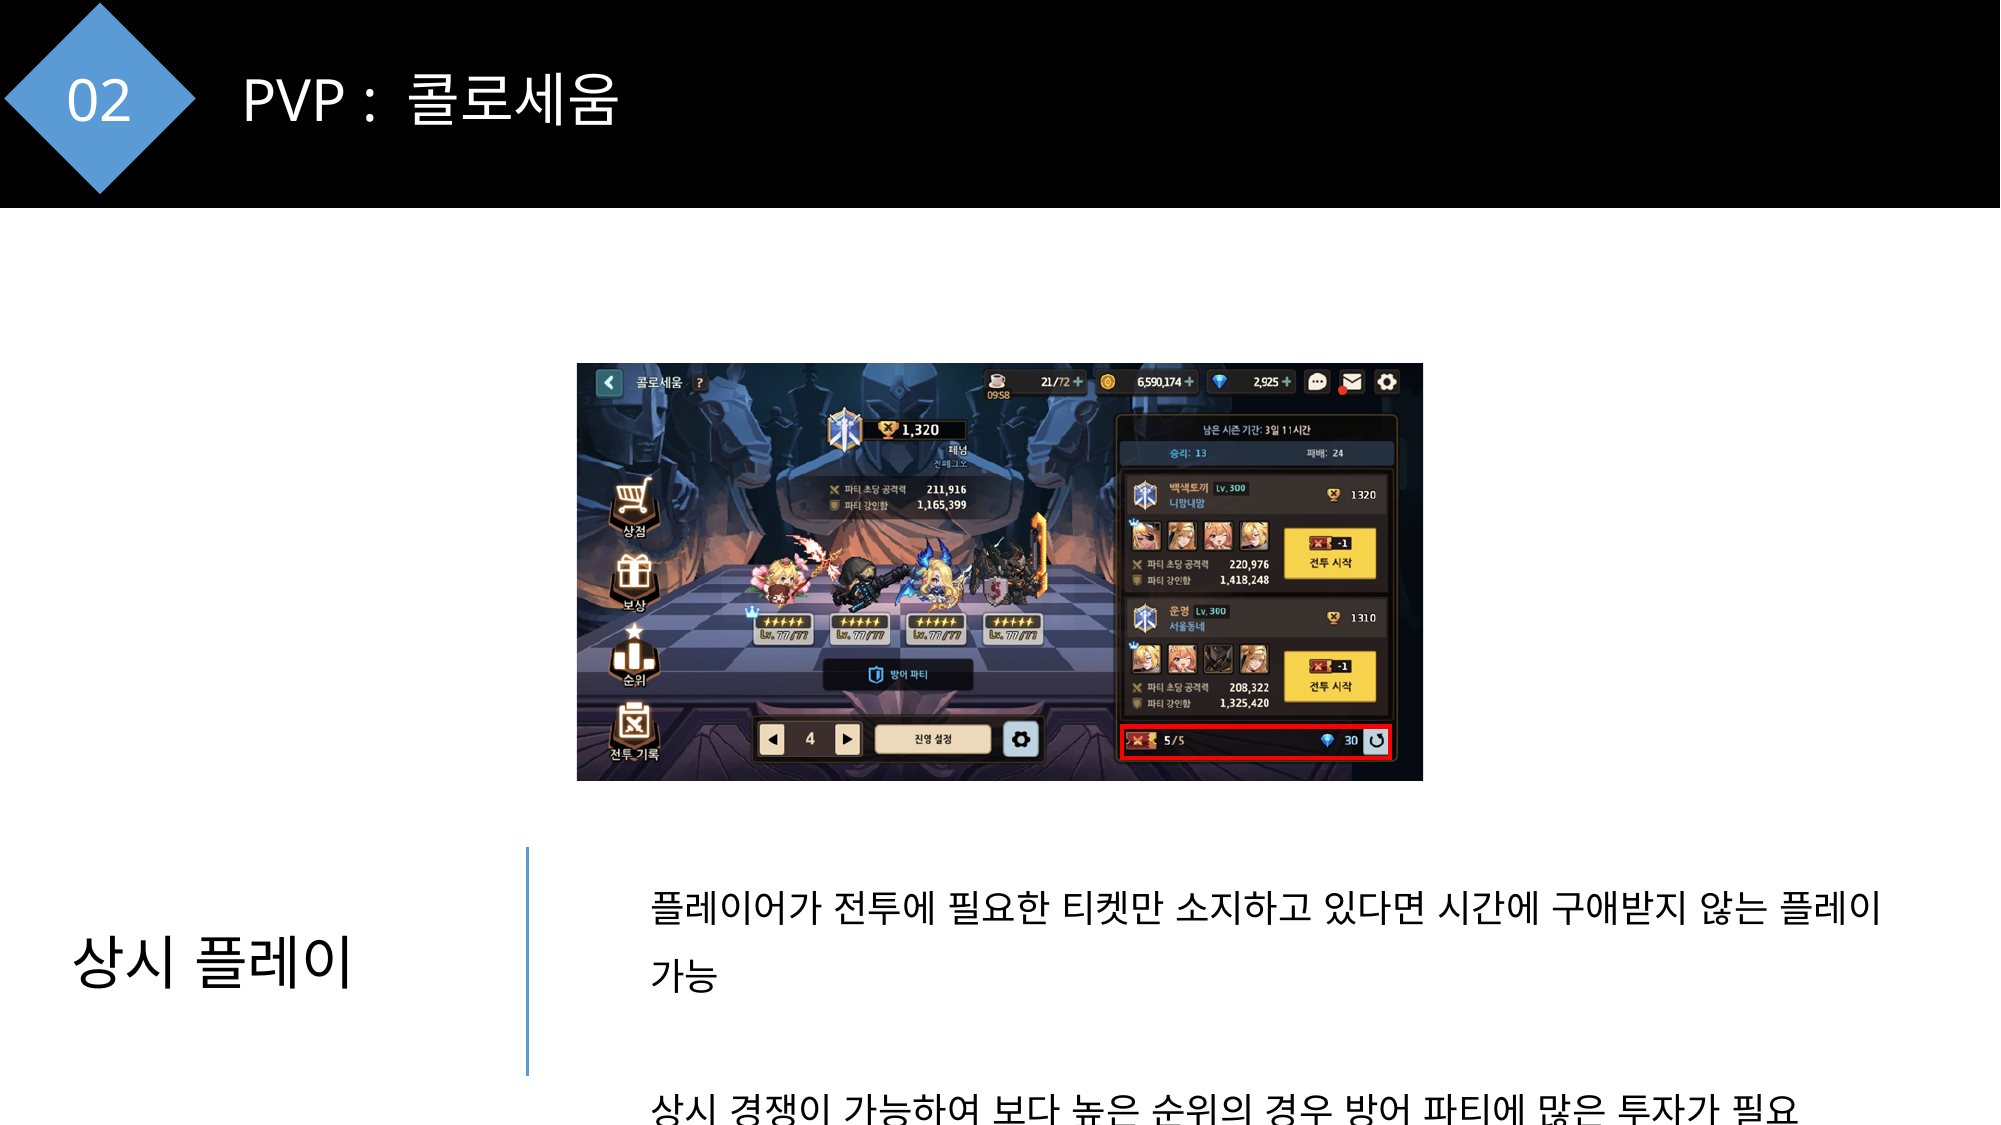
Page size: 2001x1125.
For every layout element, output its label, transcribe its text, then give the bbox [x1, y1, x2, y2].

text_box 플레이어가 전투에 필요한 티켓만 소지하고 있다면 시간에 구애받지 않는 플레이 가능 상시 경쟁이 가능하여 보다 높은 순위의 경우 방어 파티에 많은 투자가 필요 [635, 855, 1955, 1125]
picture [576, 363, 1424, 781]
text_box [32, 30, 168, 167]
text_box 상시 플레이 [56, 918, 449, 1004]
text_box [0, 0, 2000, 209]
text_box PVP : 콜로세움 [226, 55, 936, 141]
